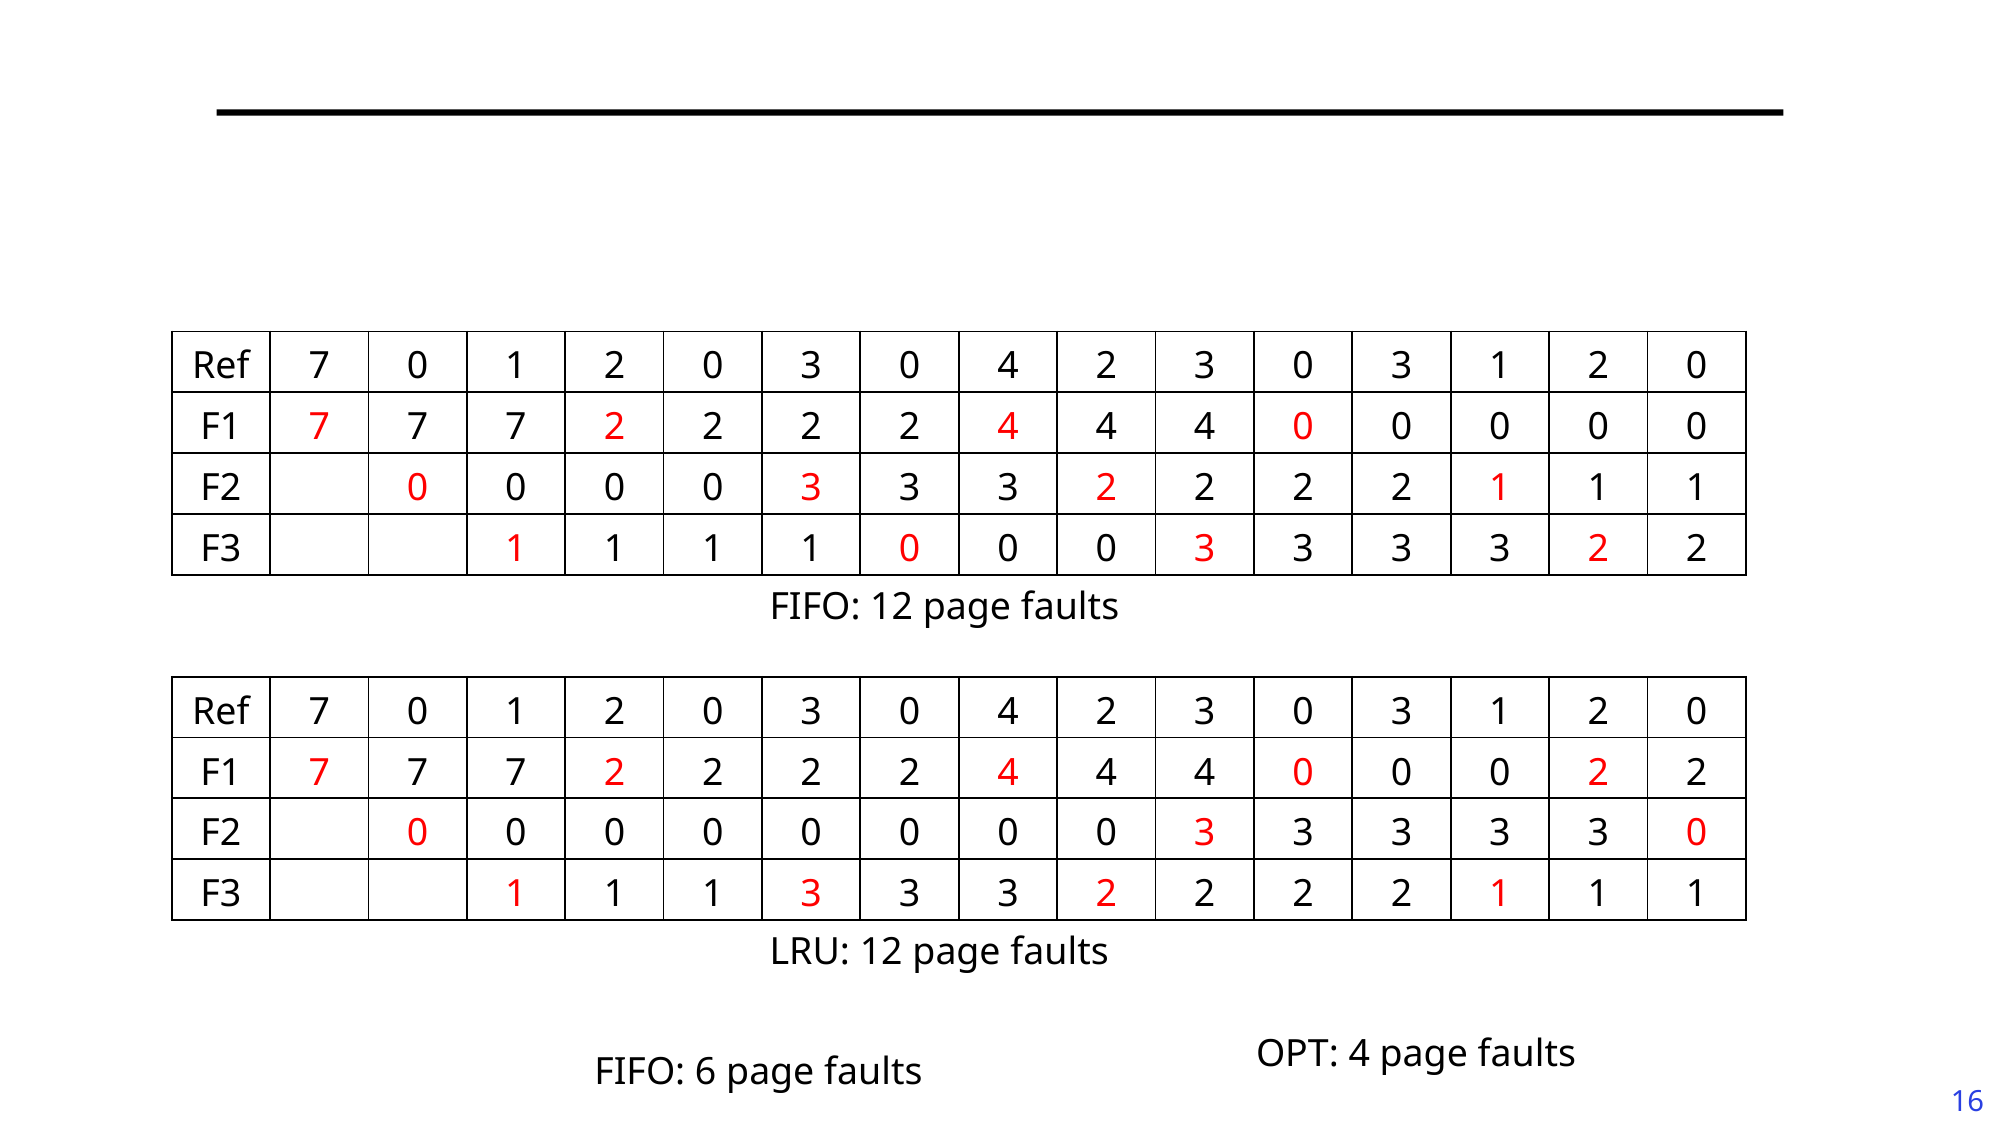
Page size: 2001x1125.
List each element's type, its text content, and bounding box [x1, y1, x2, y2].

table_cell 7 [468, 393, 564, 452]
table_header 3 [763, 678, 859, 737]
table_cell 1 [1550, 860, 1647, 919]
table_cell 2 [1550, 738, 1647, 797]
table_cell [369, 860, 466, 919]
table_cell 1 [566, 515, 663, 574]
table_cell 0 [566, 454, 663, 513]
table_cell 0 [960, 515, 1056, 574]
table_header 2 [1058, 332, 1155, 391]
table_header 0 [1648, 332, 1745, 391]
table_cell 3 [763, 454, 859, 513]
table_header 0 [861, 678, 958, 737]
table_cell 2 [1648, 738, 1745, 797]
table_cell F2 [173, 454, 269, 513]
table_header 3 [1156, 332, 1253, 391]
table_header 0 [664, 678, 761, 737]
table_cell 3 [763, 860, 859, 919]
table_cell 3 [960, 860, 1056, 919]
table_cell 4 [960, 393, 1056, 452]
table_cell 2 [566, 393, 663, 452]
table_cell F1 [173, 393, 269, 452]
table_cell 3 [1452, 799, 1548, 858]
table_header 0 [1255, 678, 1351, 737]
table_cell 0 [1550, 393, 1647, 452]
table_header 0 [369, 678, 466, 737]
table_cell 3 [1353, 799, 1450, 858]
table_cell F2 [173, 799, 269, 858]
table_header 4 [960, 332, 1056, 391]
text_box FIFO: 6 page faults [579, 1039, 938, 1100]
table_cell 4 [1058, 393, 1155, 452]
table_cell 0 [566, 799, 663, 858]
table_header 2 [1550, 332, 1647, 391]
table_header 2 [1550, 678, 1647, 737]
table_cell 3 [1255, 799, 1351, 858]
table_cell 2 [1058, 860, 1155, 919]
table_cell 7 [369, 393, 466, 452]
table_cell 1 [664, 860, 761, 919]
table_cell 0 [1452, 738, 1548, 797]
table_cell 2 [1156, 454, 1253, 513]
table_cell 2 [861, 393, 958, 452]
table_cell 0 [468, 454, 564, 513]
table_cell 3 [1255, 515, 1351, 574]
table_cell 2 [1648, 515, 1745, 574]
table_cell 0 [1058, 799, 1155, 858]
table_cell 0 [369, 454, 466, 513]
table_cell 1 [763, 515, 859, 574]
table_cell 2 [763, 738, 859, 797]
table_cell 3 [861, 860, 958, 919]
table_cell 7 [271, 393, 368, 452]
table_header 0 [861, 332, 958, 391]
table_cell F3 [173, 860, 269, 919]
table_cell 1 [566, 860, 663, 919]
table_cell 3 [1353, 515, 1450, 574]
table_cell 7 [369, 738, 466, 797]
table_cell 0 [1353, 393, 1450, 452]
table_cell 1 [1648, 860, 1745, 919]
table_header Ref [173, 678, 269, 737]
table_cell 4 [1156, 738, 1253, 797]
table_cell 2 [1058, 454, 1155, 513]
table_cell 2 [1255, 860, 1351, 919]
table_cell 3 [861, 454, 958, 513]
table_cell 2 [1255, 454, 1351, 513]
text_box LRU: 12 page faults [754, 921, 1130, 980]
table_cell 2 [664, 393, 761, 452]
table_cell 2 [566, 738, 663, 797]
table_cell 3 [1156, 515, 1253, 574]
table_cell 0 [1648, 799, 1745, 858]
table_cell F1 [173, 738, 269, 797]
table_cell 4 [1156, 393, 1253, 452]
table_cell 2 [861, 738, 958, 797]
table_header 3 [1353, 678, 1450, 737]
table_cell 1 [1550, 454, 1647, 513]
table_cell 3 [1156, 799, 1253, 858]
table_header 7 [271, 332, 368, 391]
table_header 0 [369, 332, 466, 391]
table_cell 2 [1353, 860, 1450, 919]
table_header 3 [763, 332, 859, 391]
table_cell 0 [960, 799, 1056, 858]
table_header 3 [1156, 678, 1253, 737]
table_cell 0 [1255, 393, 1351, 452]
table_cell 0 [861, 515, 958, 574]
table_cell [271, 515, 368, 574]
table_cell 1 [1452, 454, 1548, 513]
table_cell 0 [468, 799, 564, 858]
table_header 4 [960, 678, 1056, 737]
table_cell 1 [664, 515, 761, 574]
table_cell 3 [1550, 799, 1647, 858]
table_header 1 [1452, 678, 1548, 737]
text_box FIFO: 12 page faults [754, 576, 1175, 635]
table_cell 2 [1156, 860, 1253, 919]
table_cell 2 [763, 393, 859, 452]
table_cell 0 [1058, 515, 1155, 574]
table_cell 0 [1648, 393, 1745, 452]
table_header 1 [468, 332, 564, 391]
table_cell 0 [369, 799, 466, 858]
table_header 2 [566, 678, 663, 737]
table_cell [271, 860, 368, 919]
table_cell 0 [1452, 393, 1548, 452]
table_cell 1 [468, 515, 564, 574]
table_cell 0 [664, 454, 761, 513]
table_cell 4 [960, 738, 1056, 797]
table_header 7 [271, 678, 368, 737]
table_header 0 [1648, 678, 1745, 737]
table_cell 0 [664, 799, 761, 858]
table_cell 2 [1550, 515, 1647, 574]
text_box OPT: 4 page faults [1241, 1021, 1604, 1082]
table_cell 0 [1353, 738, 1450, 797]
table_cell 1 [1648, 454, 1745, 513]
table_header 2 [1058, 678, 1155, 737]
table_cell 3 [1452, 515, 1548, 574]
table_header Ref [173, 332, 269, 391]
table_header 1 [1452, 332, 1548, 391]
table_cell 1 [1452, 860, 1548, 919]
table_cell 0 [861, 799, 958, 858]
table_cell 4 [1058, 738, 1155, 797]
table_header 0 [1255, 332, 1351, 391]
table_cell 0 [763, 799, 859, 858]
table_cell [271, 799, 368, 858]
table_cell F3 [173, 515, 269, 574]
table_cell 2 [1353, 454, 1450, 513]
table_cell 0 [1255, 738, 1351, 797]
table_cell 2 [664, 738, 761, 797]
table_cell 3 [960, 454, 1056, 513]
table_header 1 [468, 678, 564, 737]
table_cell [271, 454, 368, 513]
table_header 0 [664, 332, 761, 391]
table_cell [369, 515, 466, 574]
table_header 2 [566, 332, 663, 391]
table_header 3 [1353, 332, 1450, 391]
table_cell 7 [271, 738, 368, 797]
table_cell 7 [468, 738, 564, 797]
table_cell 1 [468, 860, 564, 919]
